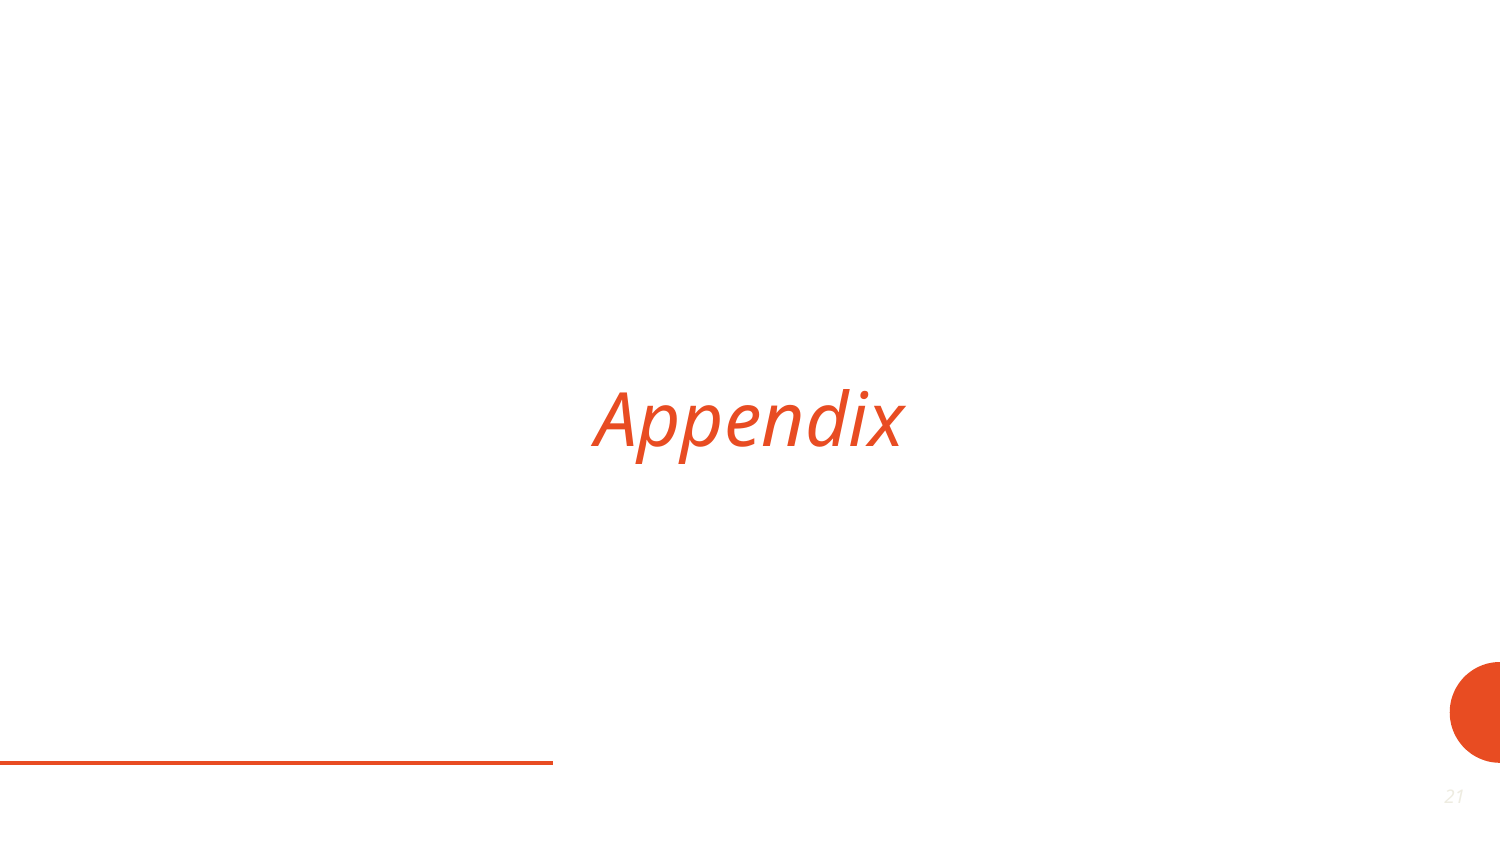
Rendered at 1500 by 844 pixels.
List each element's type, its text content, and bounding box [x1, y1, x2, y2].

title Appendix [51, 352, 1449, 491]
slide_number 21 [1389, 764, 1480, 830]
